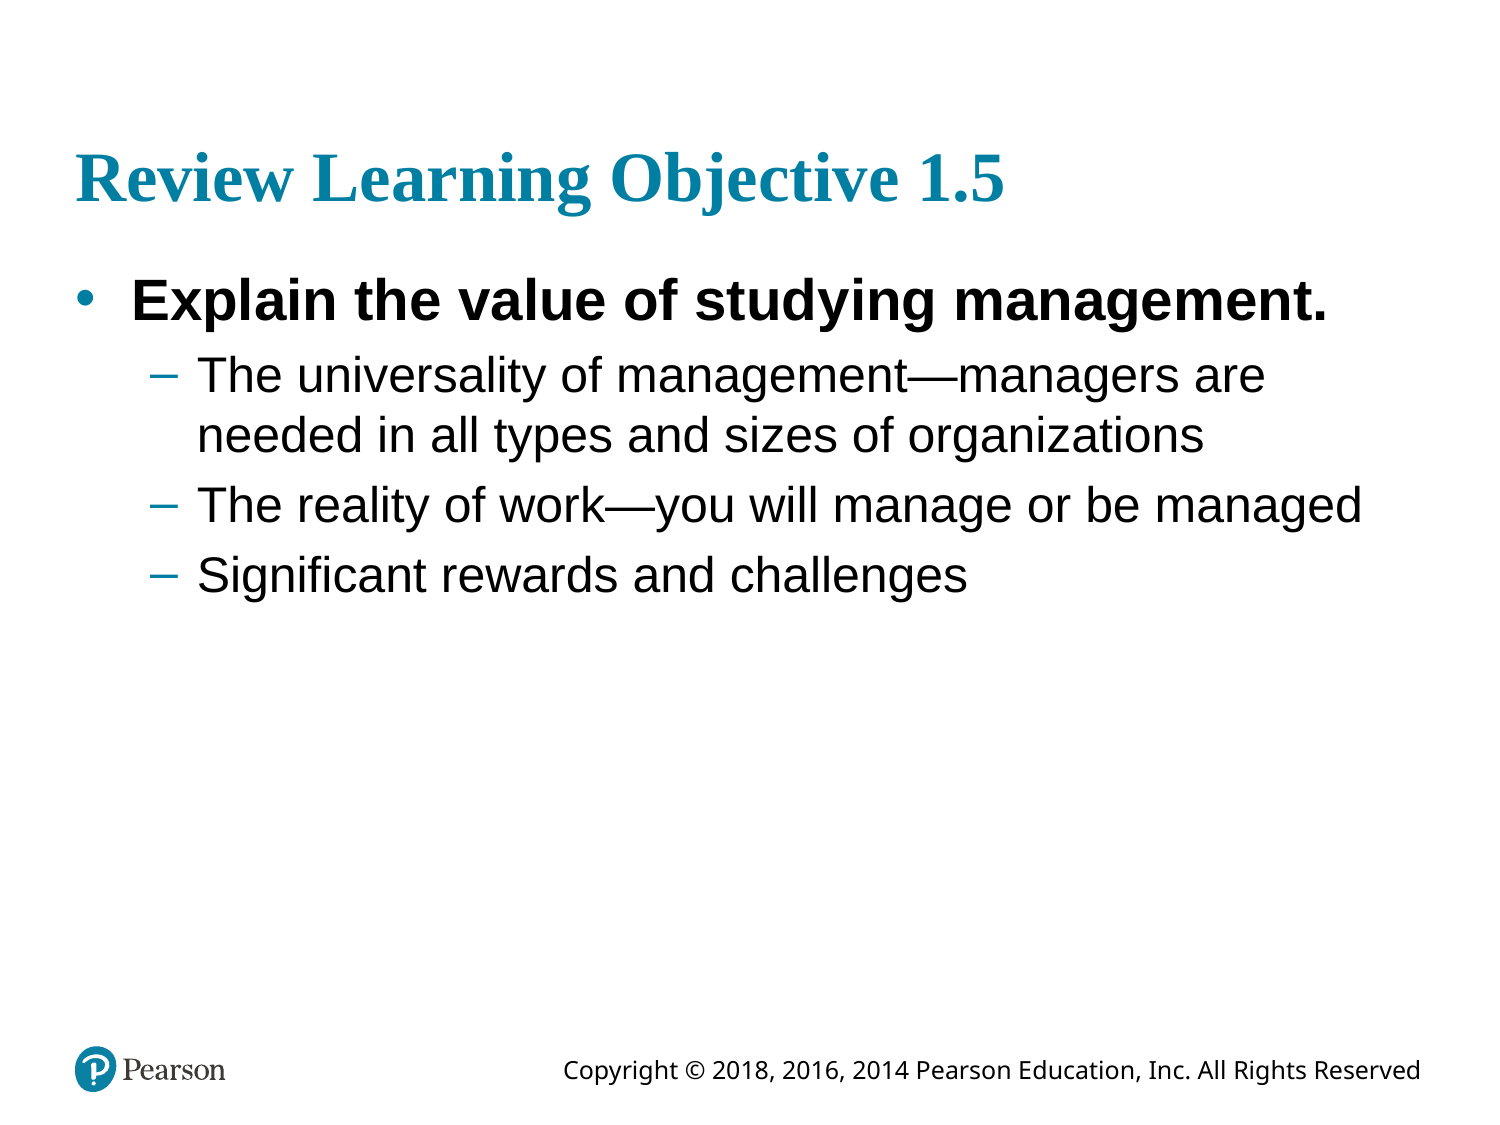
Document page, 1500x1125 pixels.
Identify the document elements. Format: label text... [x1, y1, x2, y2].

list Explain the value of studying management. The universality of management—managers are needed in all types and sizes of organizations The reality of work—you will manage or be managed Significant rewards and challenges [75, 262, 1425, 1005]
title Review Learning Objective 1.5 [75, 35, 1425, 216]
